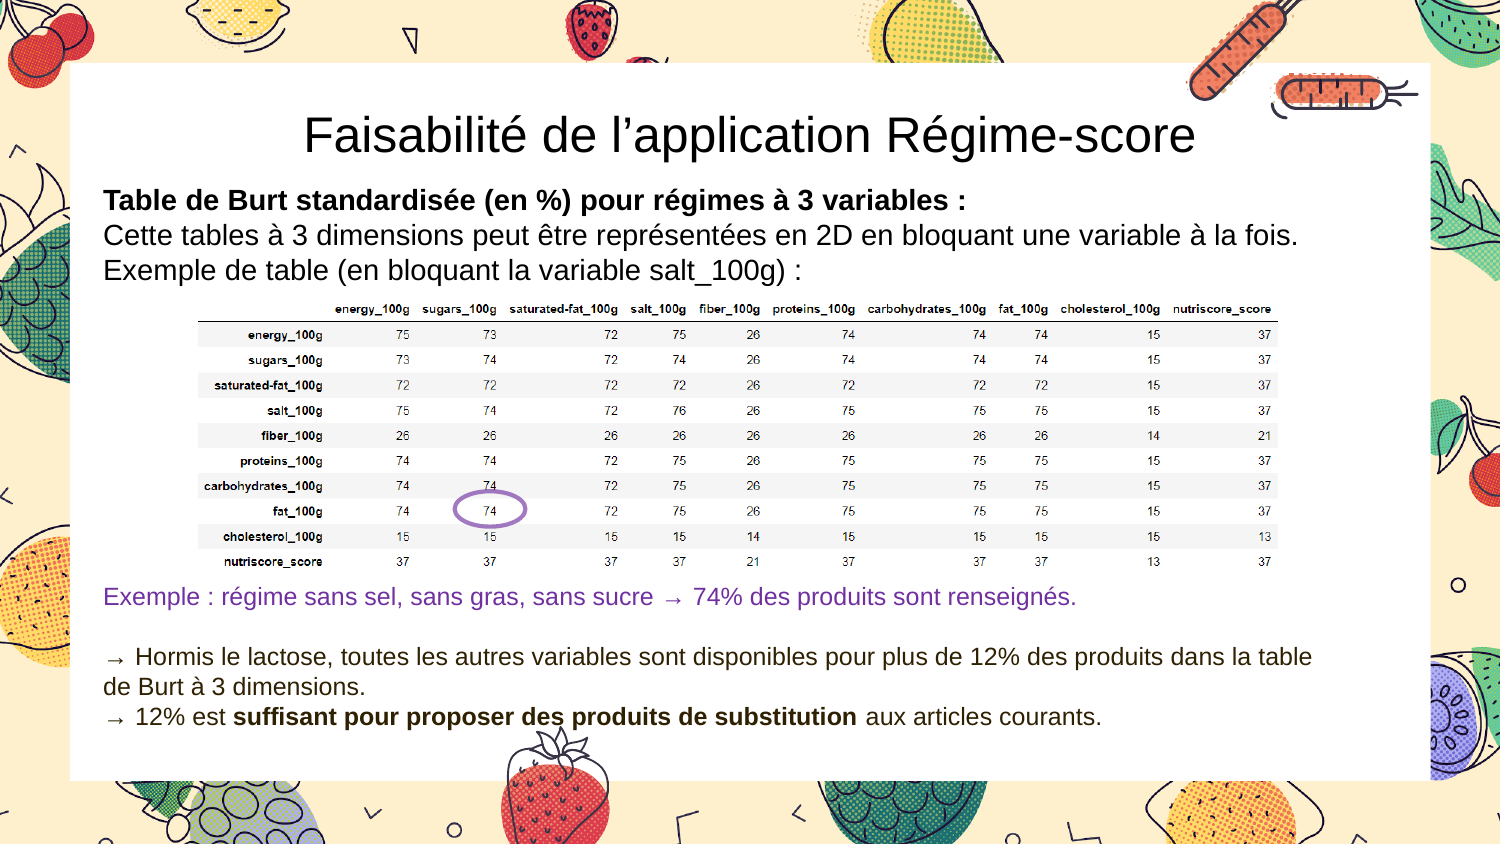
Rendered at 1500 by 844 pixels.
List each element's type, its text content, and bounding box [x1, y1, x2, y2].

picture [596, 0, 1500, 844]
picture [191, 293, 1284, 573]
text_box Faisabilité de l’application Régime-score [53, 67, 1447, 198]
picture [0, 0, 1276, 844]
text_box Table de Burt standardisée (en %) pour régimes à 3 variables : Cette tables à 3 dimensions peut être représentées en 2D en bloquant une variable à la fois. Exemple de table (en bloquant la variable salt_100g) : Exemple : régime sans sel, sans gras, sans sucre → 74% des produits sont renseignés. → Hormis le lactose, toutes les autres variables sont disponibles pour plus de 12% des produits dans la table de Burt à 3 dimensions. → 12% est suffisant pour proposer des produits de substitution aux articles courants. [88, 173, 1341, 738]
picture [599, 781, 606, 791]
picture [1286, 0, 1296, 9]
